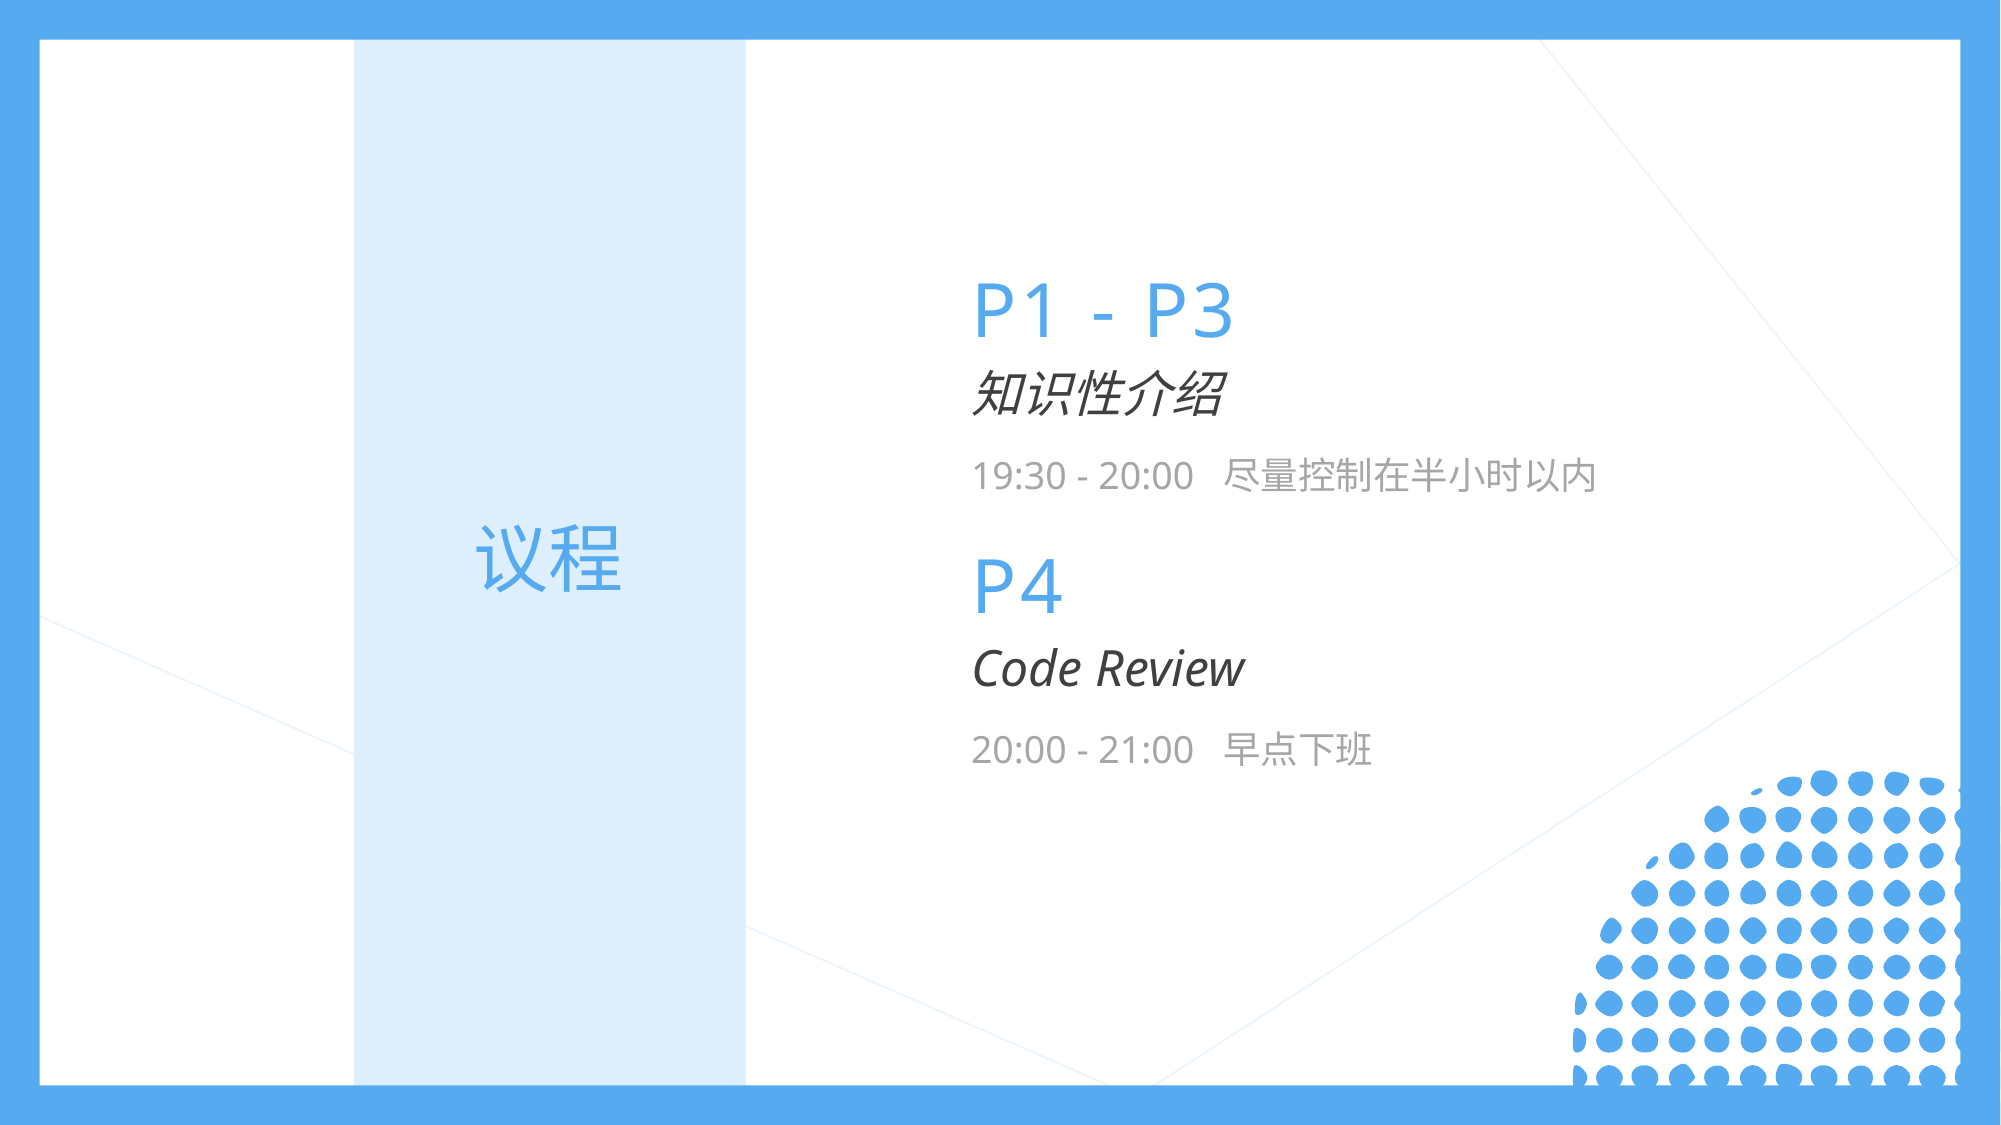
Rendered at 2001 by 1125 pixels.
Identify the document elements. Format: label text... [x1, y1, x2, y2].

text_box Code Review [955, 635, 1479, 705]
list 议程 [426, 514, 671, 611]
list 19:30 - 20:00 尽量控制在半小时以内 [956, 431, 1733, 506]
text_box P4 [955, 540, 1386, 635]
list 知识性介绍 [956, 362, 1386, 432]
list P1 - P3 [956, 265, 1386, 362]
text_box 20:00 - 21:00 早点下班 [956, 704, 1551, 779]
